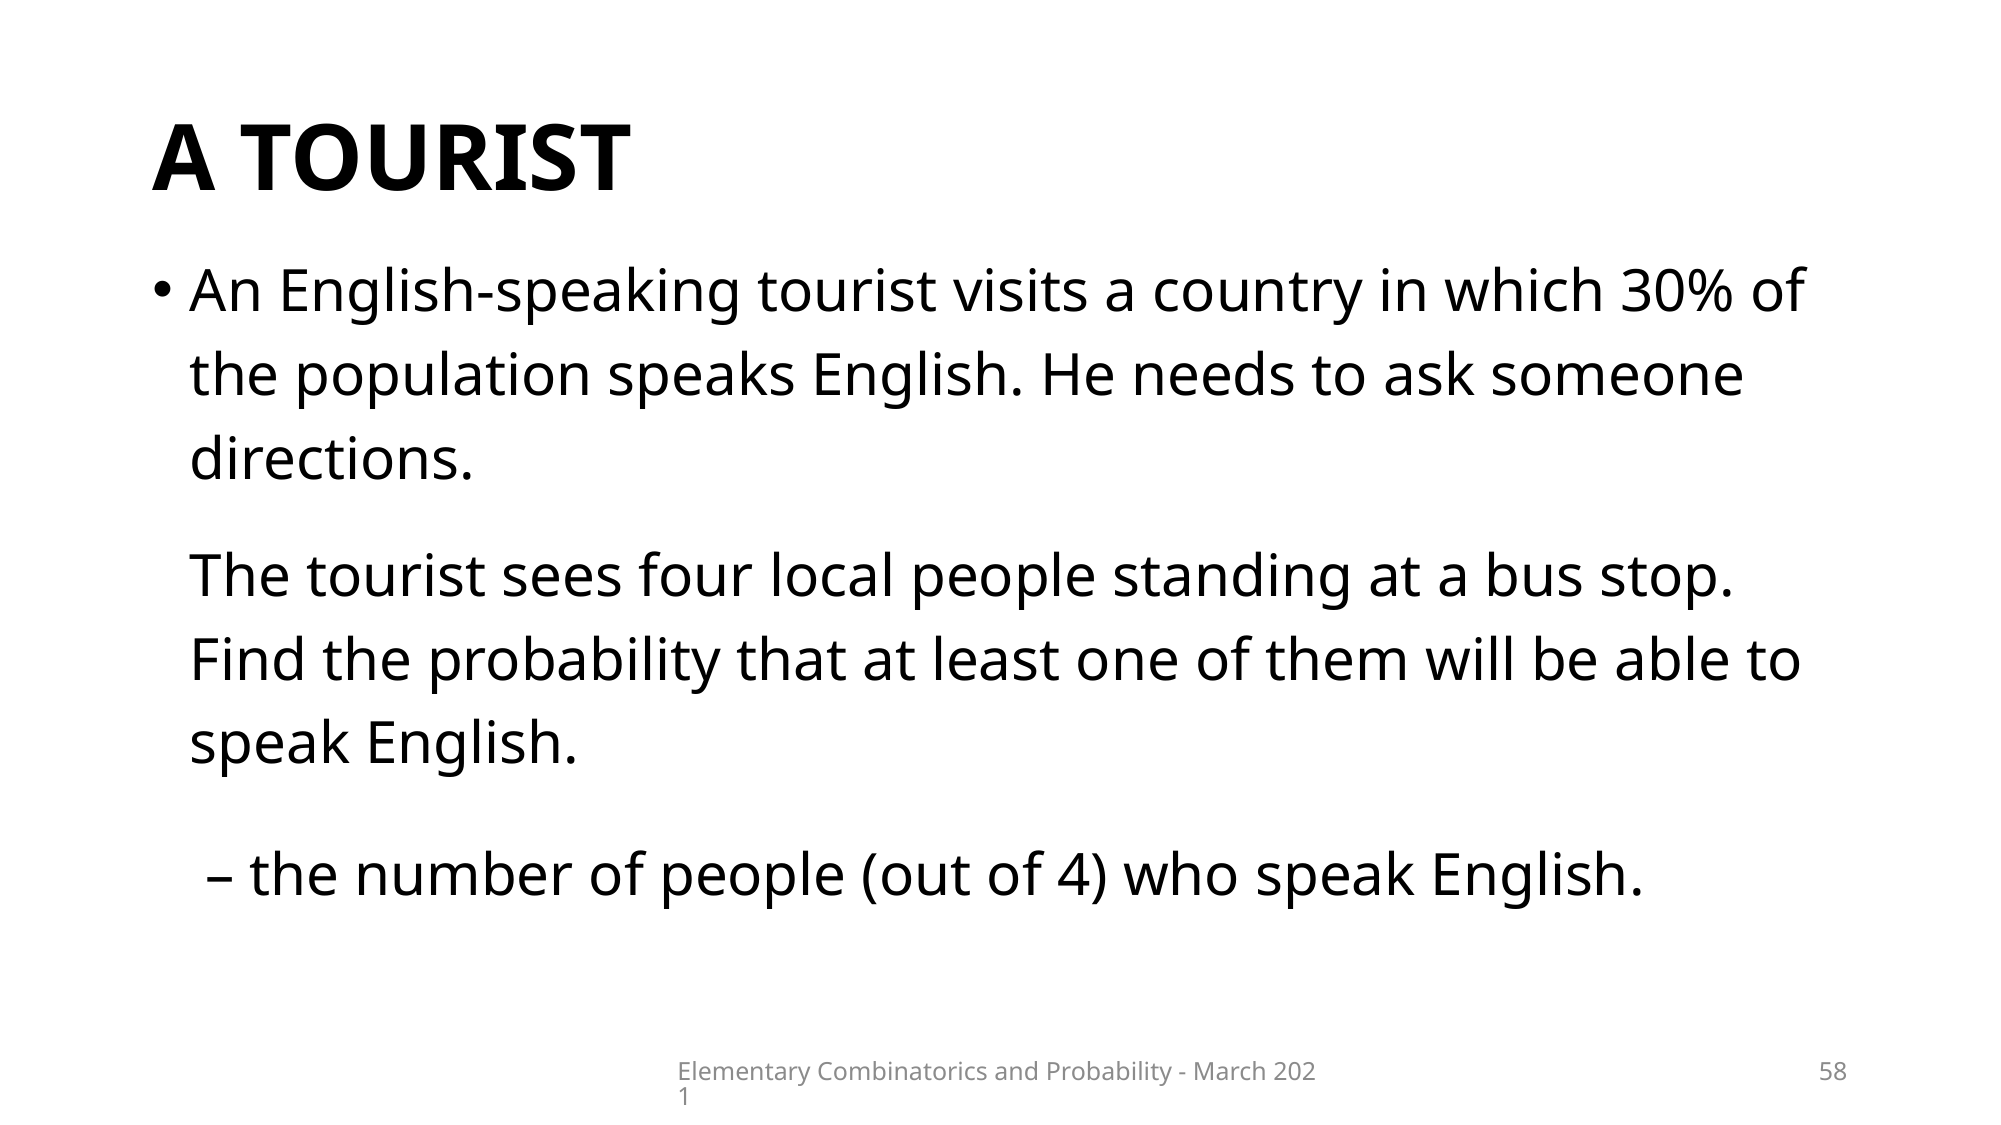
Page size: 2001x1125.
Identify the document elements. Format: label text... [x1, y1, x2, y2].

title A Tourist [137, 52, 1863, 270]
slide_number 58 [1412, 1042, 1863, 1103]
footer Elementary Combinatorics and Probability - March 2021 [662, 1042, 1338, 1103]
